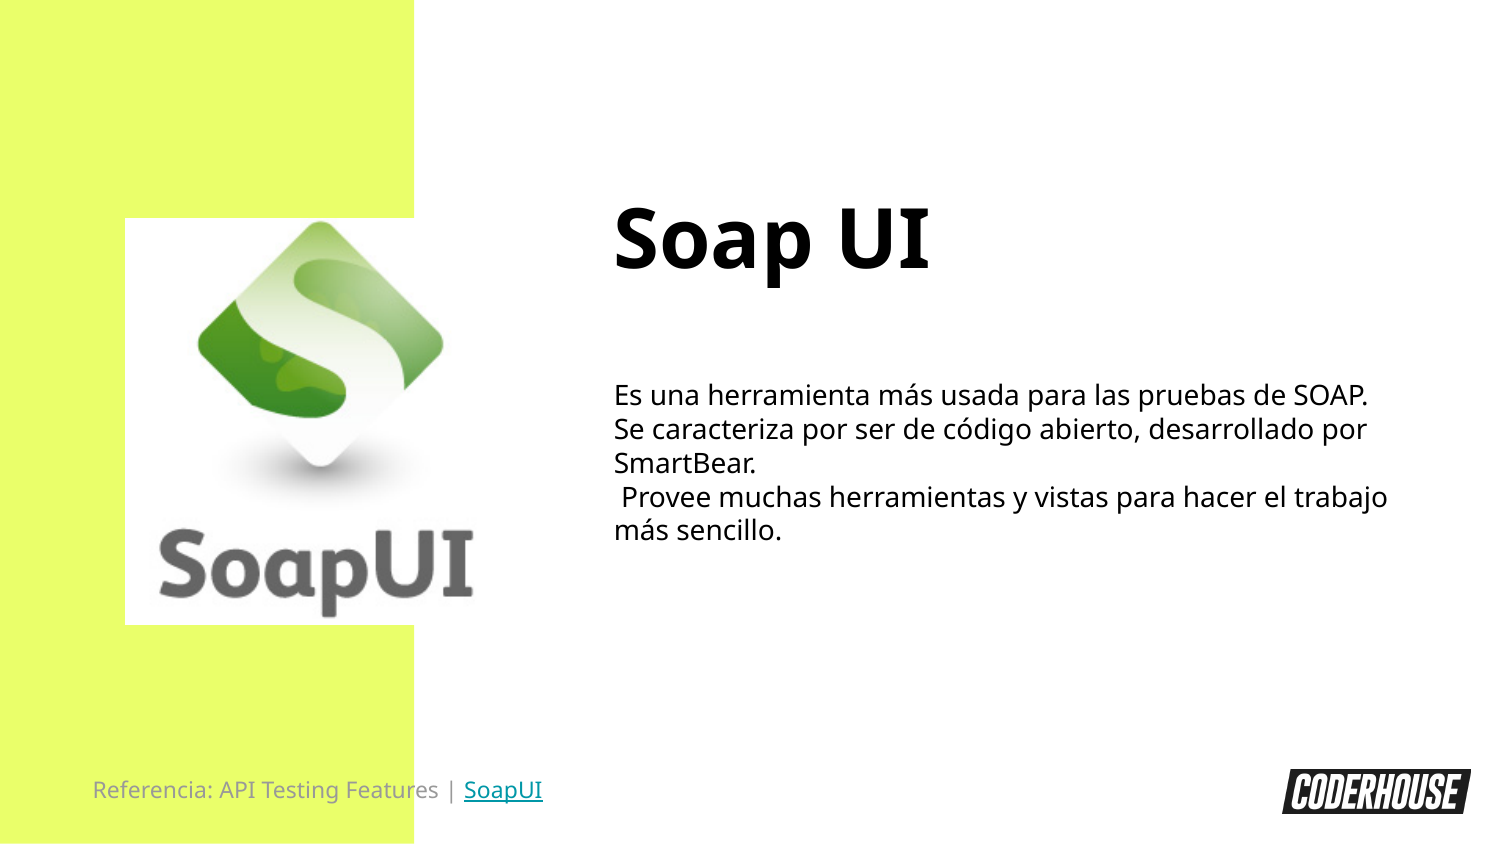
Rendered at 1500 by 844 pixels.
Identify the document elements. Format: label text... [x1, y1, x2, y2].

picture [125, 218, 511, 626]
text_box Soap UI [598, 181, 1417, 302]
text_box Referencia: API Testing Features | SoapUI [77, 760, 1236, 822]
text_box Es una herramienta más usada para las pruebas de SOAP. Se caracteriza por ser de código abierto, desarrollado por SmartBear. Provee muchas herramientas y vistas para hacer el trabajo más sencillo. [598, 362, 1417, 629]
picture [1281, 769, 1471, 814]
text_box [0, 0, 415, 844]
